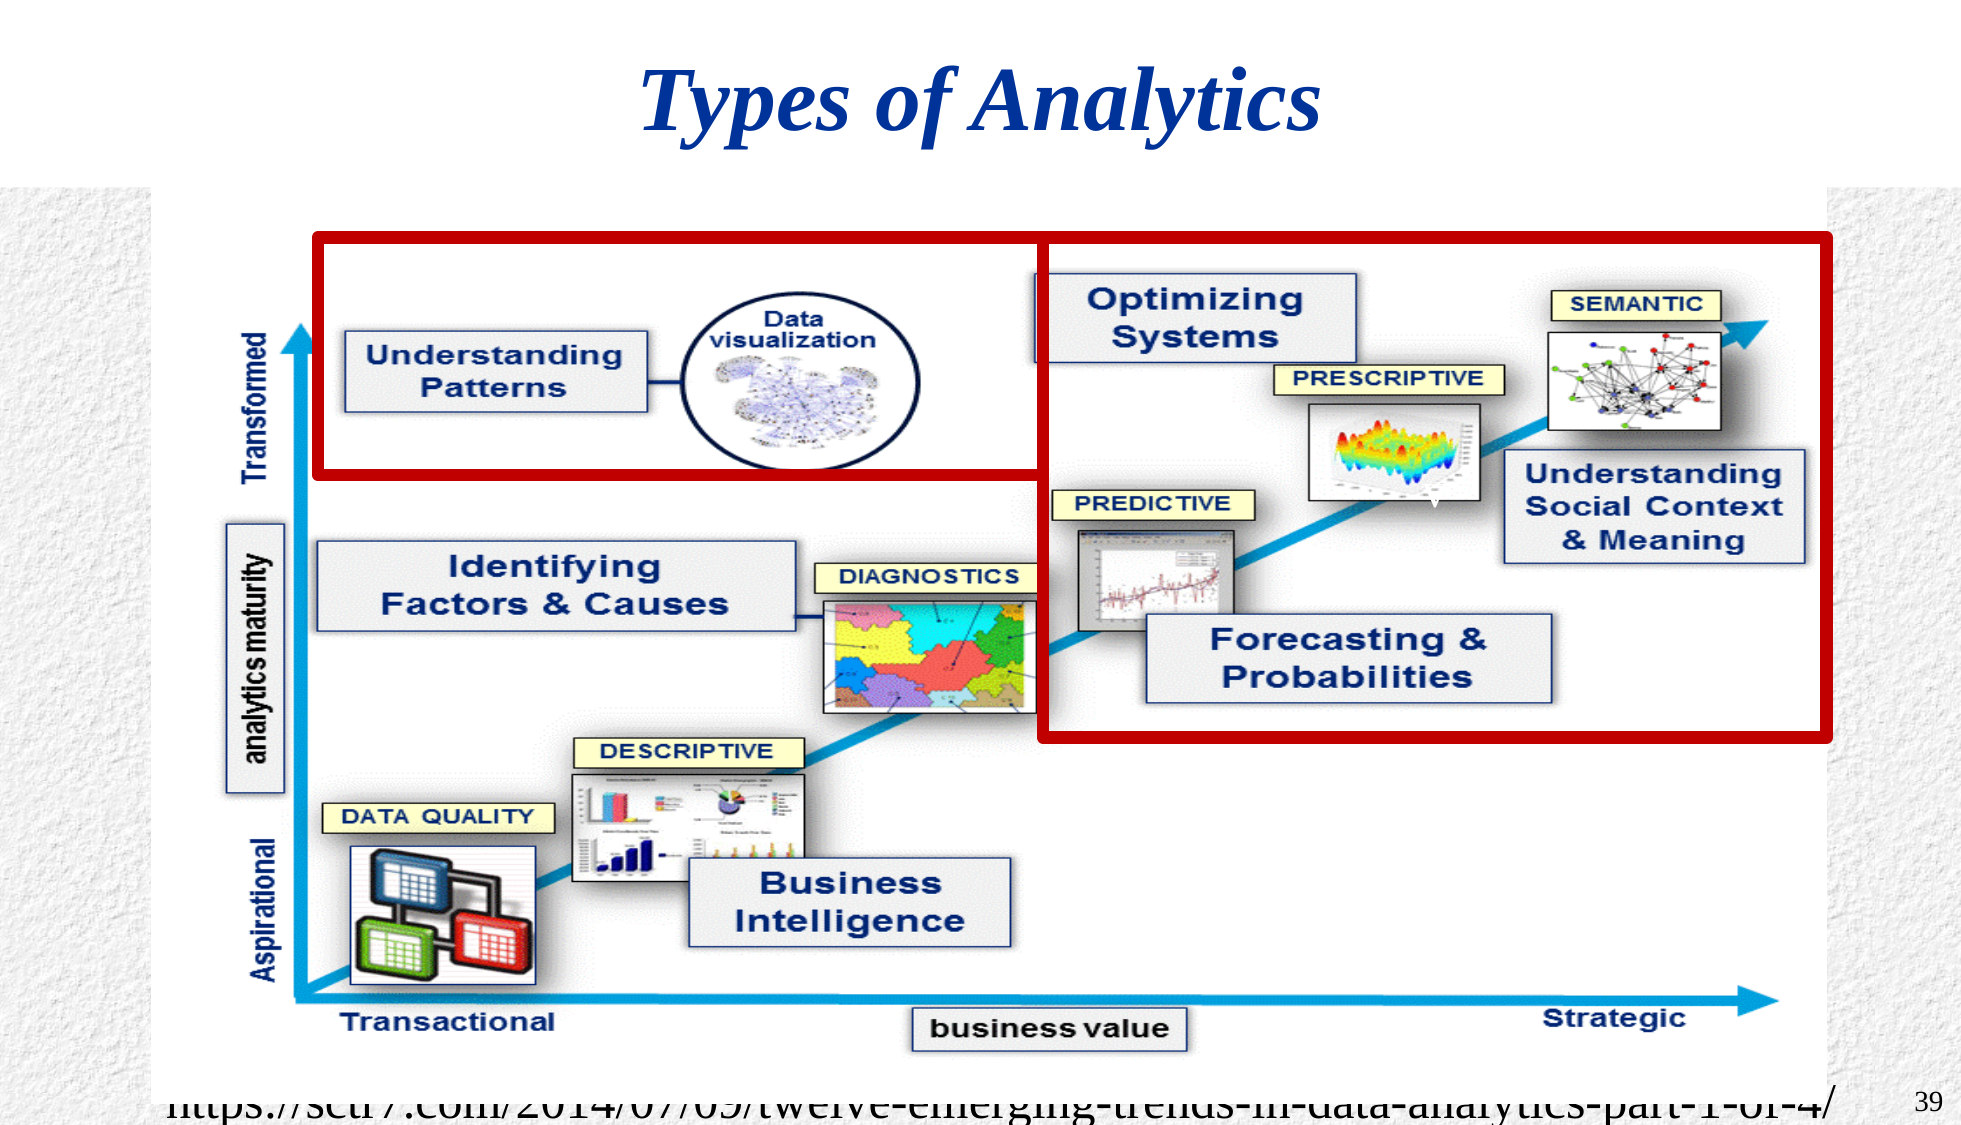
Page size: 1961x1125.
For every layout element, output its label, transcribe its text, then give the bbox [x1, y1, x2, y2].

text_box https://sctr7.com/2014/07/09/twelve-emerging-trends-in-data-analytics-part-1-of-4/ [151, 1061, 1856, 1125]
text_box Types of Analytics [0, 0, 1961, 188]
picture [0, 165, 1961, 1125]
slide_number 39 [1856, 1074, 1960, 1125]
